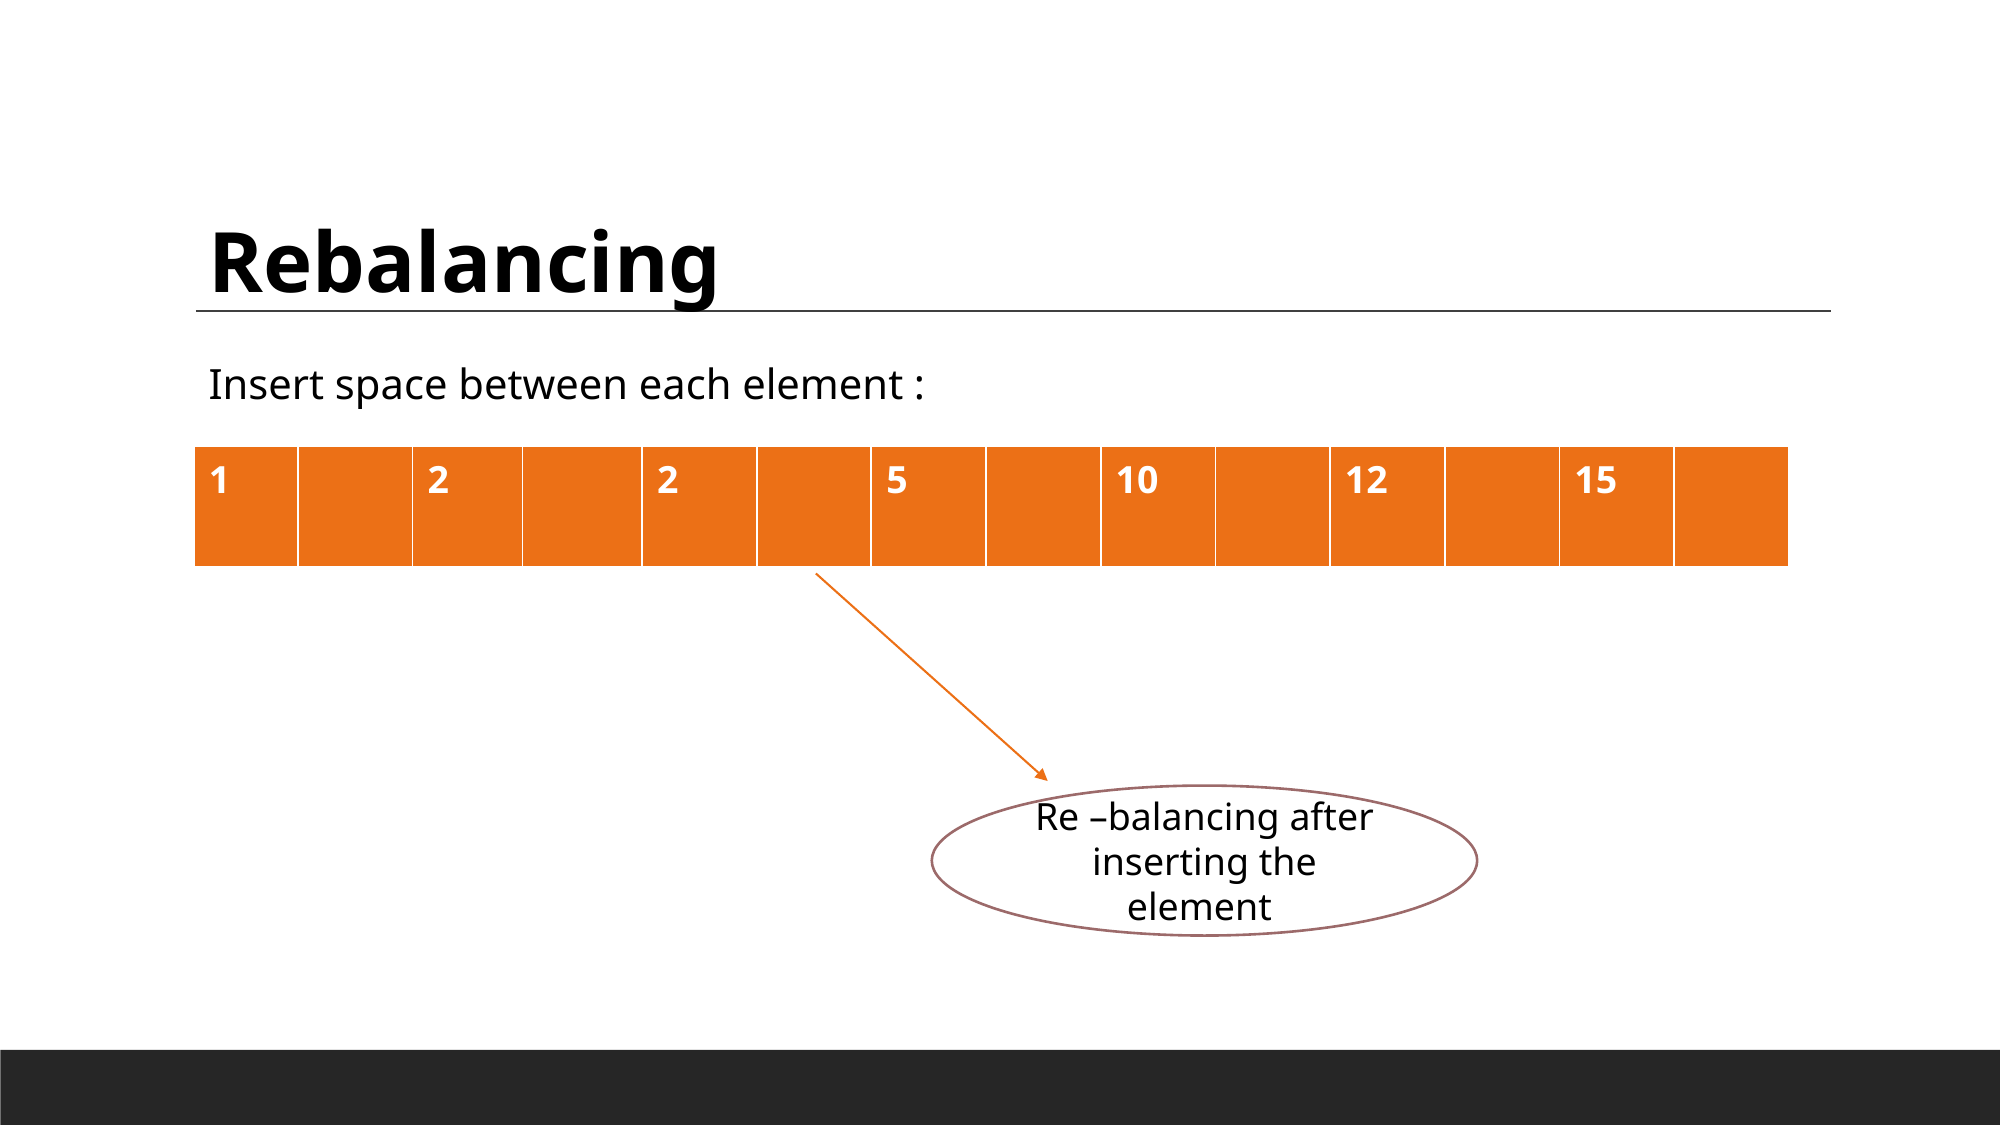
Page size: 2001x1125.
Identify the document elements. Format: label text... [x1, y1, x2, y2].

table_header [1446, 447, 1559, 566]
table_header 10 [1102, 447, 1215, 566]
table_header [1216, 447, 1329, 566]
text_box Insert space between each element : [193, 350, 972, 415]
text_box Re –balancing after inserting the element [930, 784, 1479, 937]
table_header [758, 447, 870, 566]
table_header 15 [1560, 447, 1673, 566]
text_box Rebalancing [193, 201, 770, 317]
table_header 5 [872, 447, 985, 566]
table_header [987, 447, 1100, 566]
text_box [815, 572, 1049, 782]
table_header [1675, 447, 1788, 566]
table_header 2 [643, 447, 756, 566]
table_header [299, 447, 412, 566]
table_header 1 [195, 447, 297, 566]
table_header 2 [413, 447, 522, 566]
table_header 12 [1331, 447, 1444, 566]
table_header [523, 447, 641, 566]
